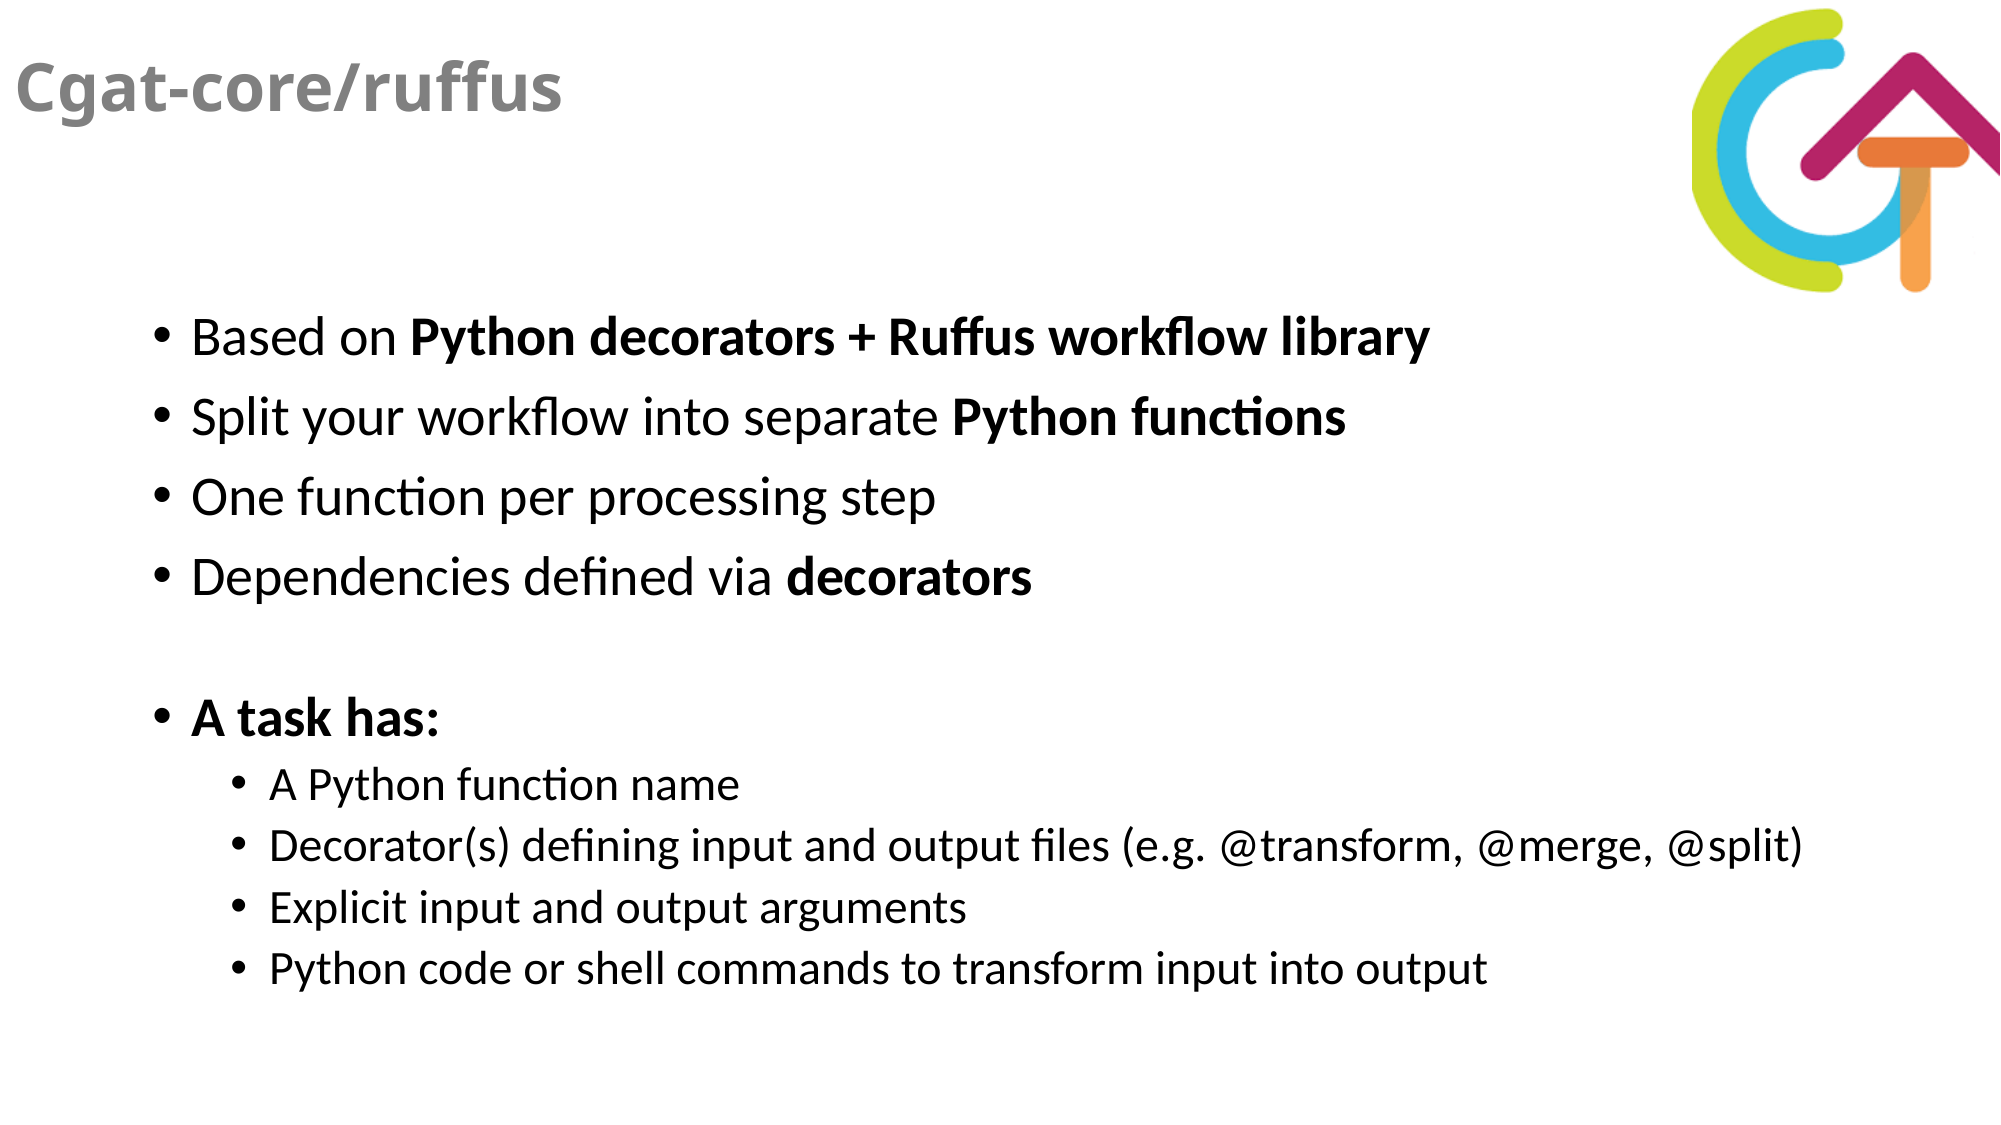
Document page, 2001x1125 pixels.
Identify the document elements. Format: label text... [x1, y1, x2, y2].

text_box Cgat-core/ruffus [0, 46, 1692, 253]
picture [1692, 0, 2000, 308]
list Based on Python decorators + Ruffus workflow library Split your workflow into separate Python functions One function per processing step Dependencies defined via decorators A task has: A Python function name Decorator(s) defining input and output files (e.g. @transform, @merge, @split) Explicit input and output arguments Python code or shell commands to transform input into output [137, 299, 1863, 1014]
